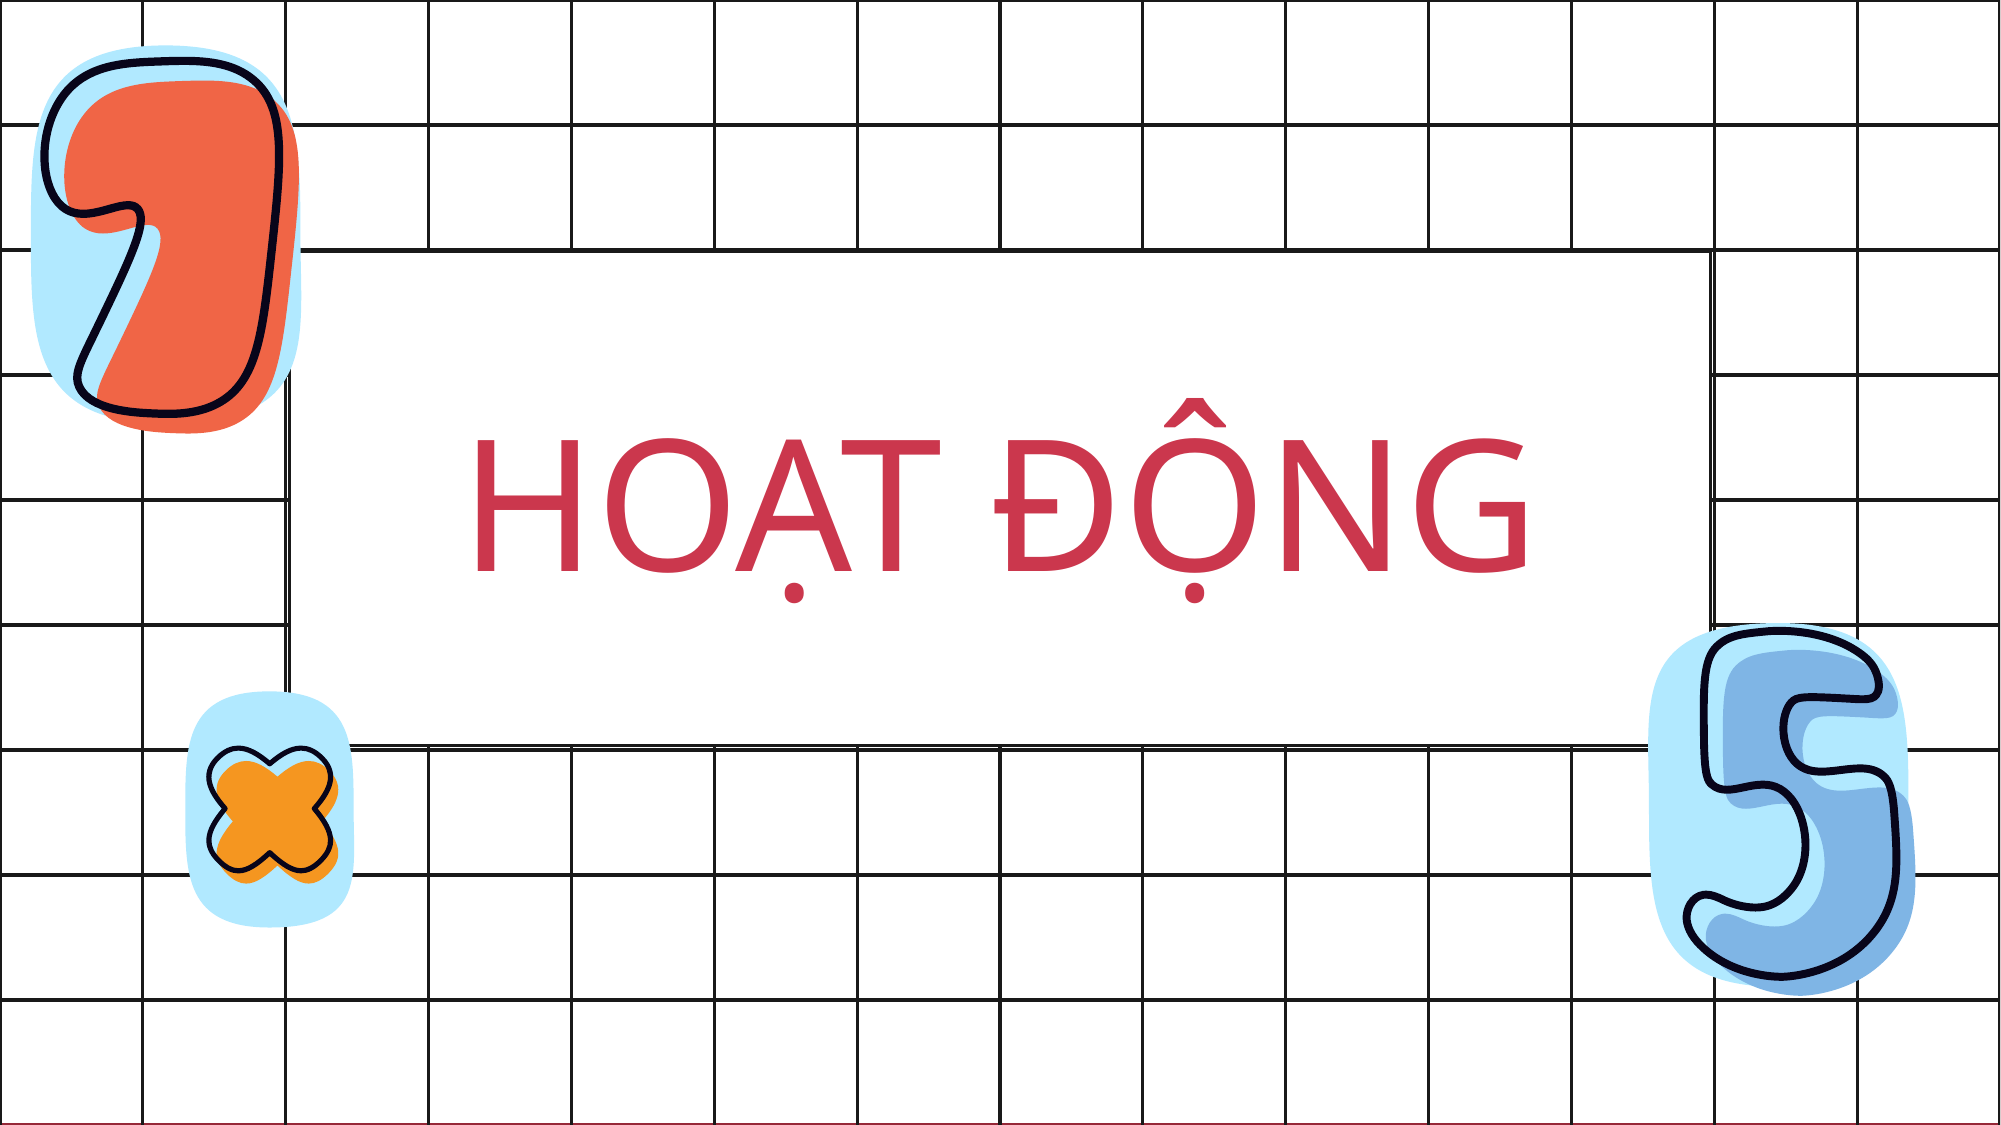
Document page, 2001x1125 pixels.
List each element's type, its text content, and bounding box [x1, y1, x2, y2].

picture [1859, 252, 1998, 373]
picture [1920, 752, 1998, 873]
picture [430, 752, 570, 873]
picture [1144, 127, 1284, 248]
picture [287, 877, 427, 998]
picture [1859, 1002, 1998, 1123]
picture [1287, 2, 1427, 123]
picture [430, 2, 570, 123]
picture [573, 2, 713, 123]
picture [2, 752, 141, 873]
picture [1430, 127, 1570, 248]
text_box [1629, 622, 1920, 996]
picture [2, 2, 141, 123]
picture [1859, 877, 1998, 998]
picture [2, 502, 141, 623]
picture [1716, 502, 1856, 622]
picture [1144, 1002, 1284, 1123]
picture [859, 2, 998, 123]
picture [1716, 127, 1856, 248]
picture [1287, 752, 1427, 873]
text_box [184, 691, 367, 928]
picture [1573, 1002, 1713, 1123]
picture [1716, 2, 1856, 123]
picture [1144, 752, 1284, 873]
picture [716, 752, 856, 873]
picture [716, 877, 856, 998]
picture [1002, 1002, 1141, 1123]
picture [1573, 127, 1713, 248]
picture [1002, 877, 1141, 998]
picture [573, 127, 713, 248]
picture [1716, 252, 1856, 373]
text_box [30, 45, 321, 434]
picture [321, 127, 427, 248]
picture [2, 377, 141, 498]
picture [1430, 1002, 1570, 1123]
picture [1859, 502, 1998, 623]
picture [1144, 877, 1284, 998]
picture [144, 434, 284, 498]
picture [573, 1002, 713, 1123]
picture [144, 502, 284, 623]
picture [430, 127, 570, 248]
picture [716, 127, 856, 248]
picture [1287, 1002, 1427, 1123]
picture [287, 1002, 427, 1123]
picture [859, 752, 998, 873]
picture [144, 752, 184, 873]
picture [859, 877, 998, 998]
picture [1920, 627, 1998, 748]
picture [1716, 377, 1856, 498]
picture [144, 877, 284, 998]
picture [716, 1002, 856, 1123]
picture [859, 1002, 998, 1123]
picture [144, 2, 284, 45]
picture [430, 877, 570, 998]
picture [716, 2, 856, 123]
picture [2, 127, 30, 248]
picture [287, 2, 427, 123]
picture [1287, 127, 1427, 248]
picture [144, 1002, 284, 1123]
picture [1430, 752, 1570, 873]
picture [2, 627, 141, 748]
picture [2, 252, 30, 373]
picture [1002, 2, 1141, 123]
picture [1002, 752, 1141, 873]
picture [1430, 2, 1570, 123]
picture [2, 877, 141, 998]
picture [1144, 2, 1284, 123]
picture [1573, 2, 1713, 123]
title HOẠT ĐỘNG [288, 250, 1712, 747]
picture [1859, 377, 1998, 498]
picture [1430, 877, 1570, 998]
picture [2, 1002, 141, 1123]
picture [1287, 877, 1427, 998]
picture [1002, 127, 1141, 248]
picture [144, 627, 284, 748]
picture [430, 1002, 570, 1123]
picture [573, 877, 713, 998]
picture [1859, 127, 1998, 248]
picture [1859, 2, 1998, 123]
picture [859, 127, 998, 248]
picture [573, 752, 713, 873]
picture [1573, 752, 1629, 873]
picture [1573, 877, 1713, 998]
picture [367, 752, 427, 873]
picture [1716, 1002, 1856, 1123]
